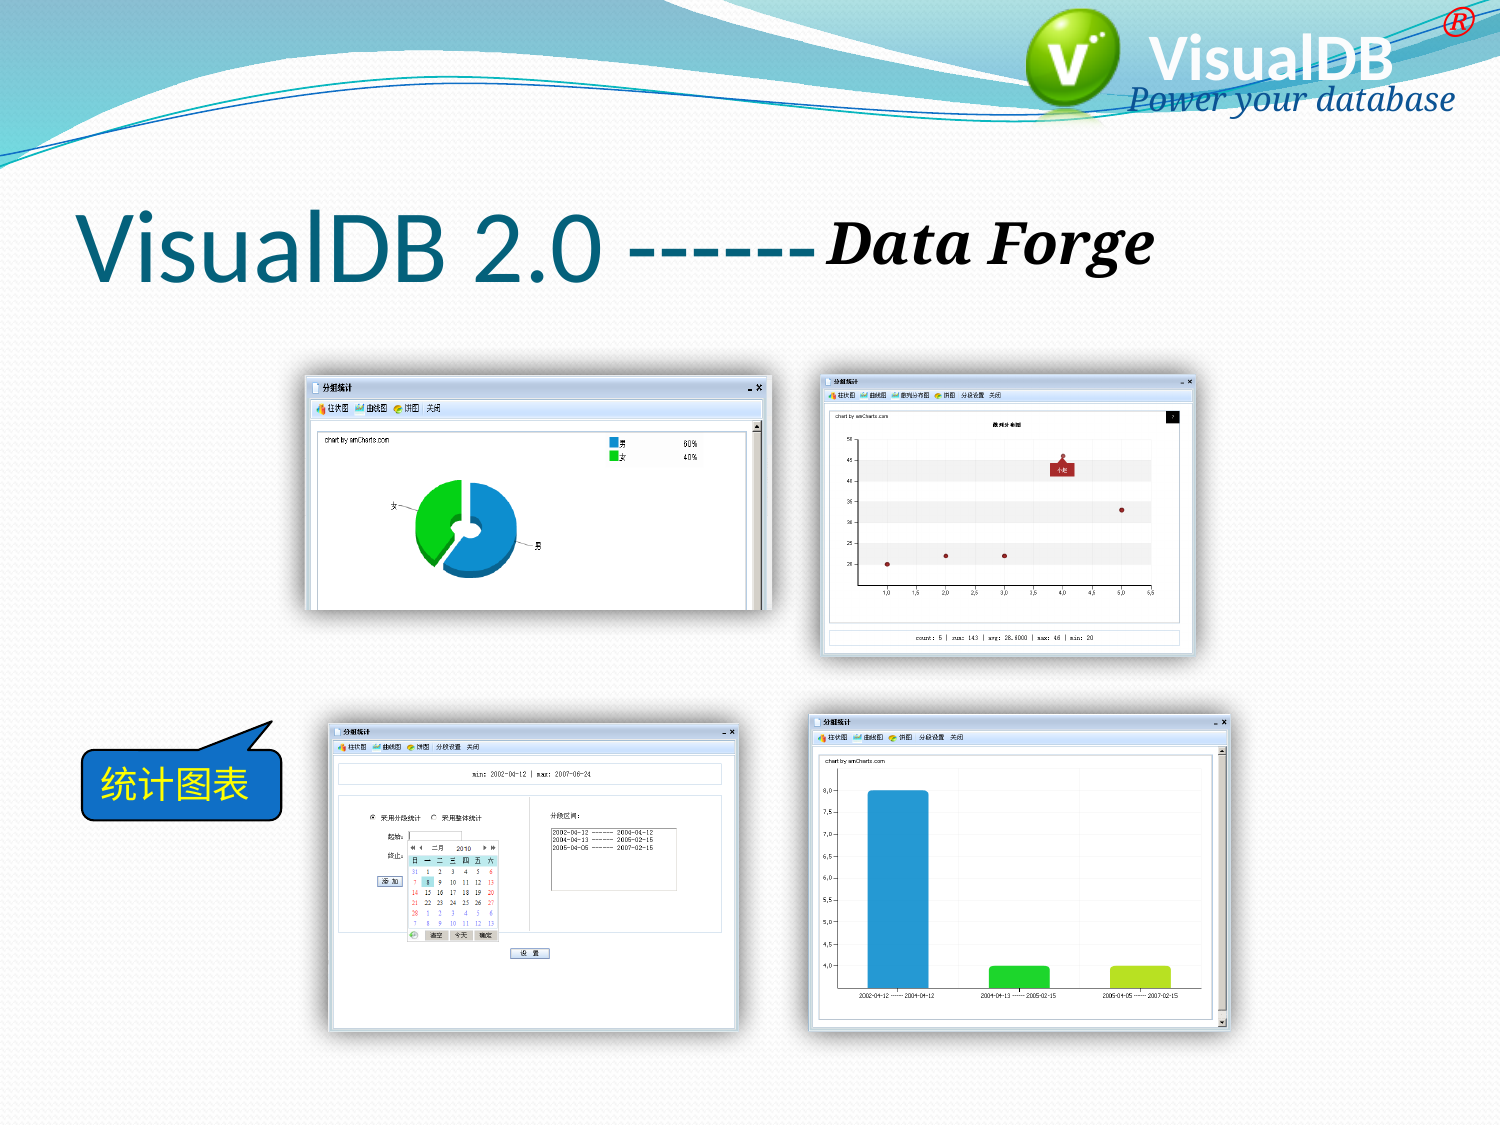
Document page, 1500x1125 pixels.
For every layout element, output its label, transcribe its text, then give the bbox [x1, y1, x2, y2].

picture [808, 714, 1231, 1032]
picture [1007, 0, 1137, 115]
title VisualDB 2.0 ------ [75, 115, 1425, 303]
text_box 统计图表 [81, 721, 282, 821]
picture [327, 723, 739, 1032]
text_box Data Forge [797, 199, 1170, 284]
picture [820, 374, 1196, 657]
picture [304, 374, 773, 610]
